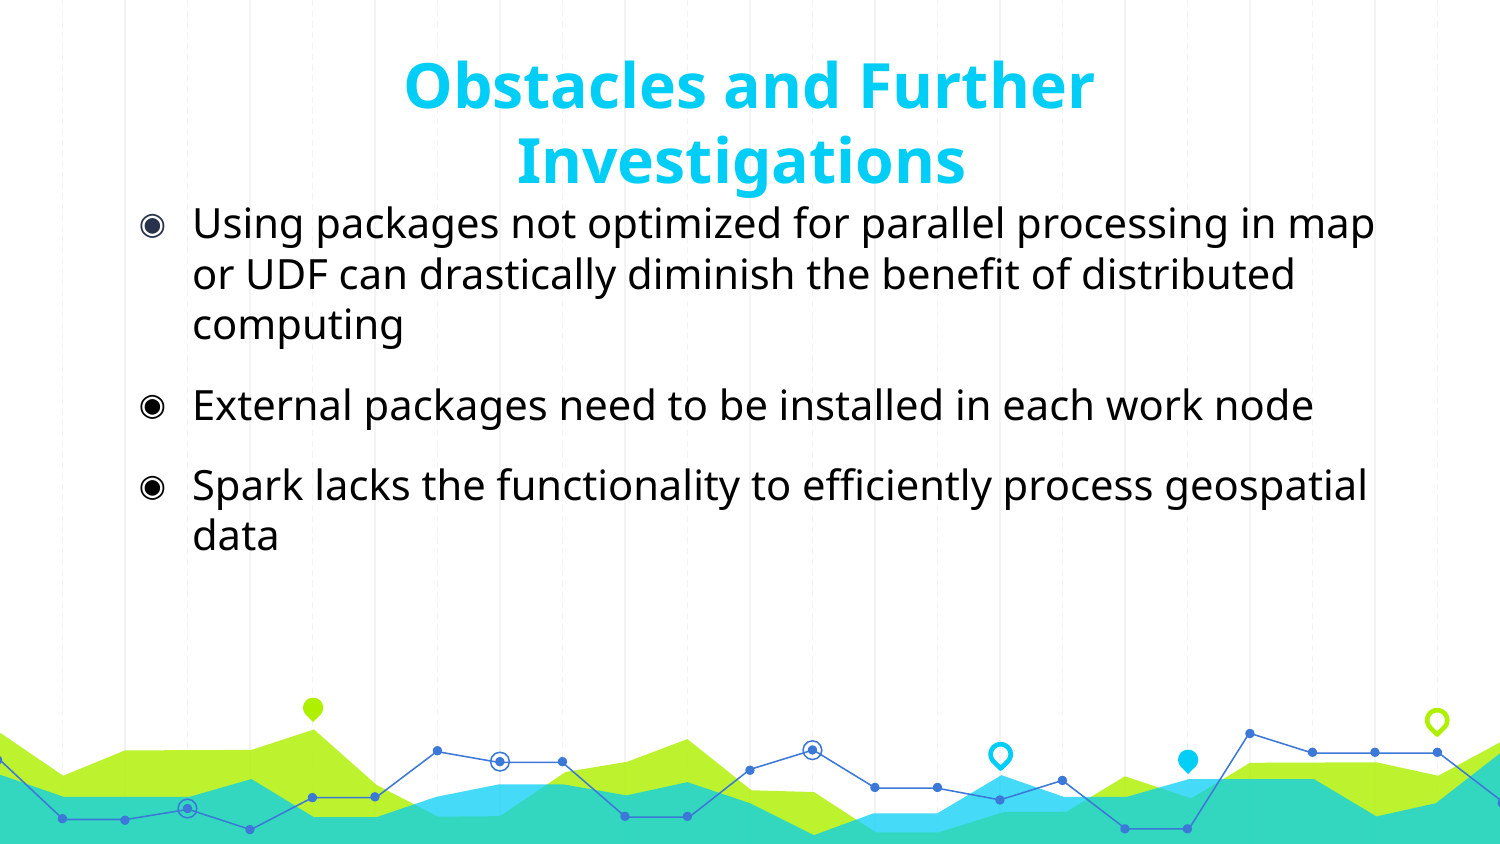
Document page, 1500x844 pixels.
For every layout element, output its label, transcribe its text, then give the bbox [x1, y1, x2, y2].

list Using packages not optimized for parallel processing in map or UDF can drastically diminish the benefit of distributed computing External packages need to be installed in each work node Spark lacks the functionality to efficiently process geospatial data [102, 182, 1412, 629]
subtitle Obstacles and Further Investigations [209, 30, 1291, 132]
